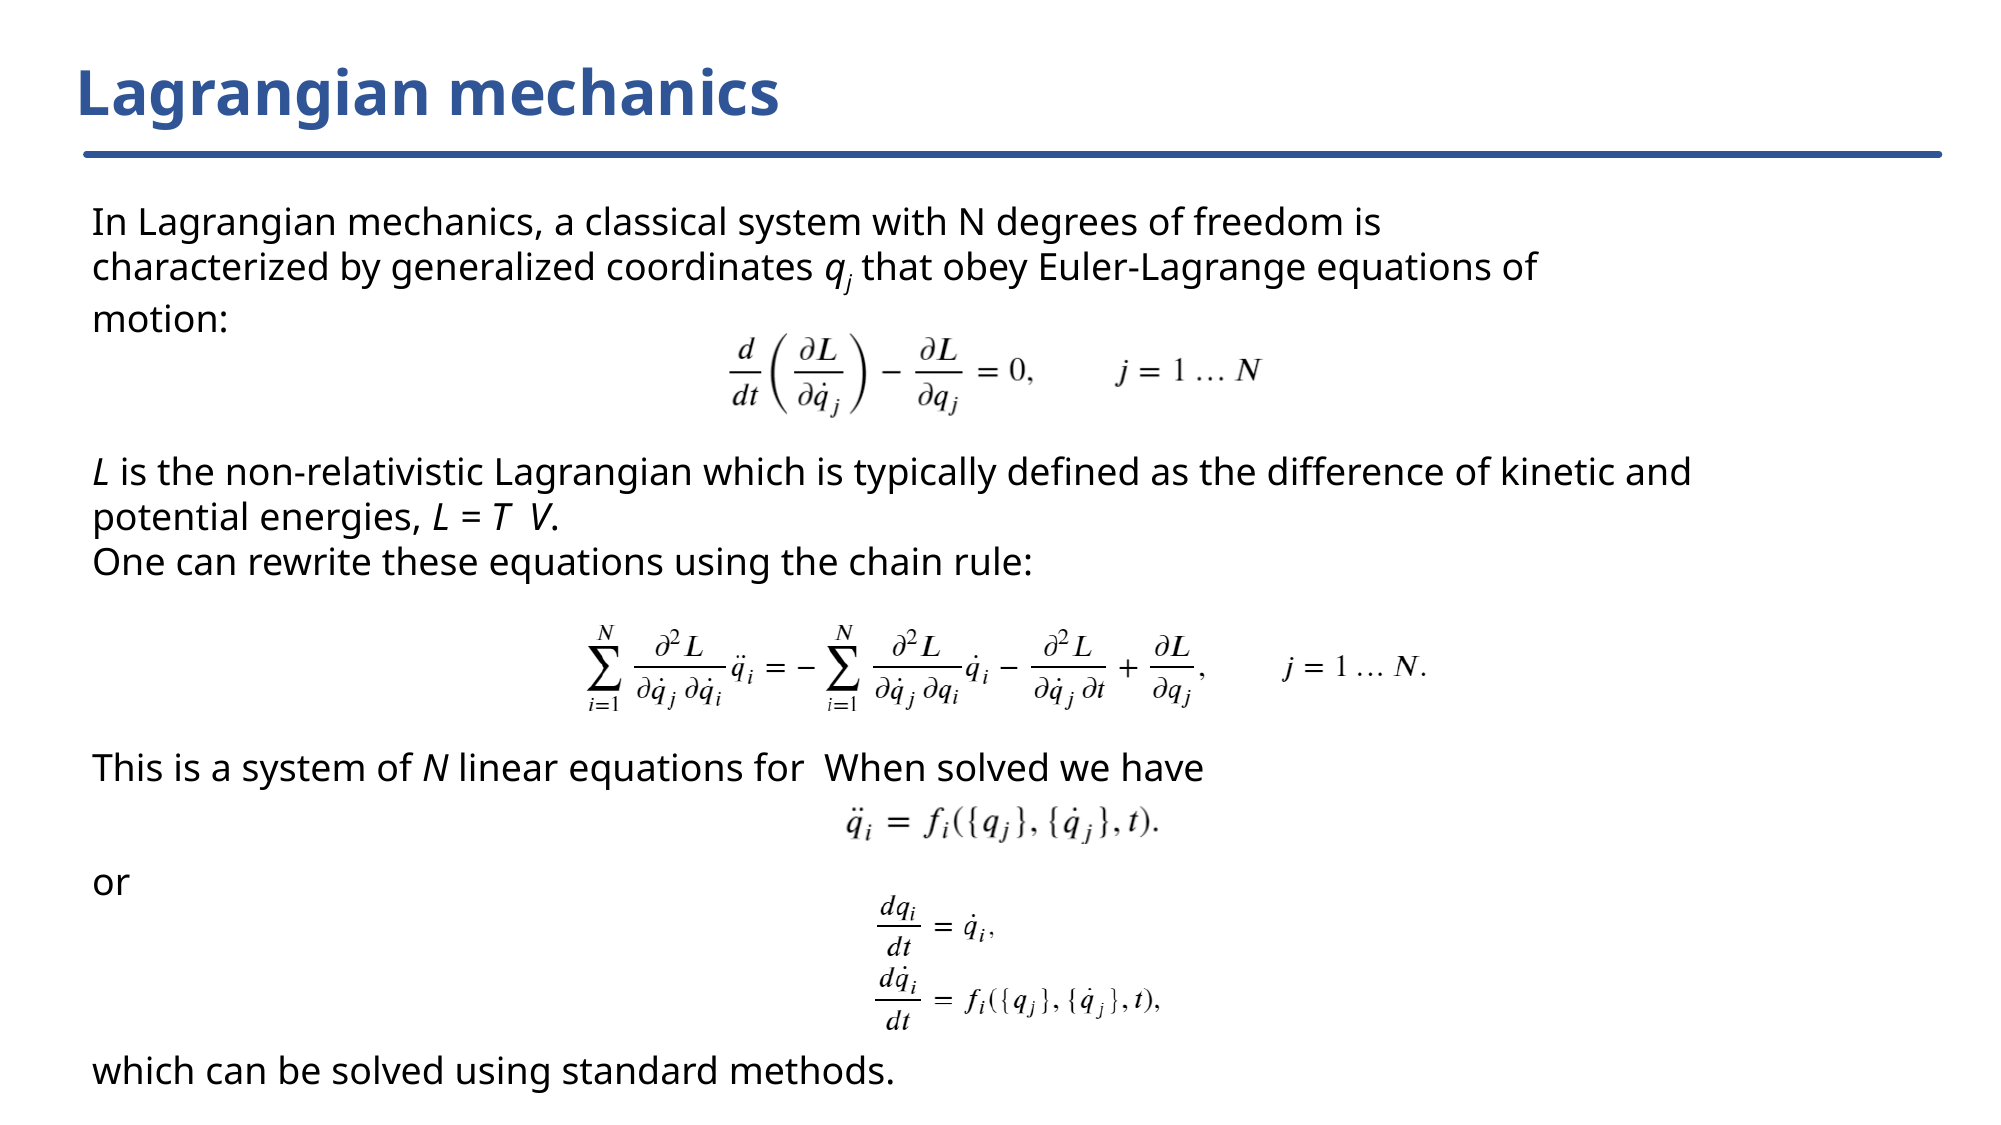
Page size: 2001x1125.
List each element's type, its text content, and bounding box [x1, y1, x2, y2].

text_box or [77, 850, 1851, 911]
title Lagrangian mechanics [60, 0, 1940, 192]
picture [557, 617, 1443, 711]
picture [830, 795, 1169, 844]
text_box In Lagrangian mechanics, a classical system with N degrees of freedom is characterized by generalized coordinates qj that obey Euler-Lagrange equations of motion: [77, 191, 1564, 347]
picture [843, 893, 1169, 1031]
text_box which can be solved using standard methods. [77, 1039, 1851, 1099]
picture [711, 330, 1289, 427]
